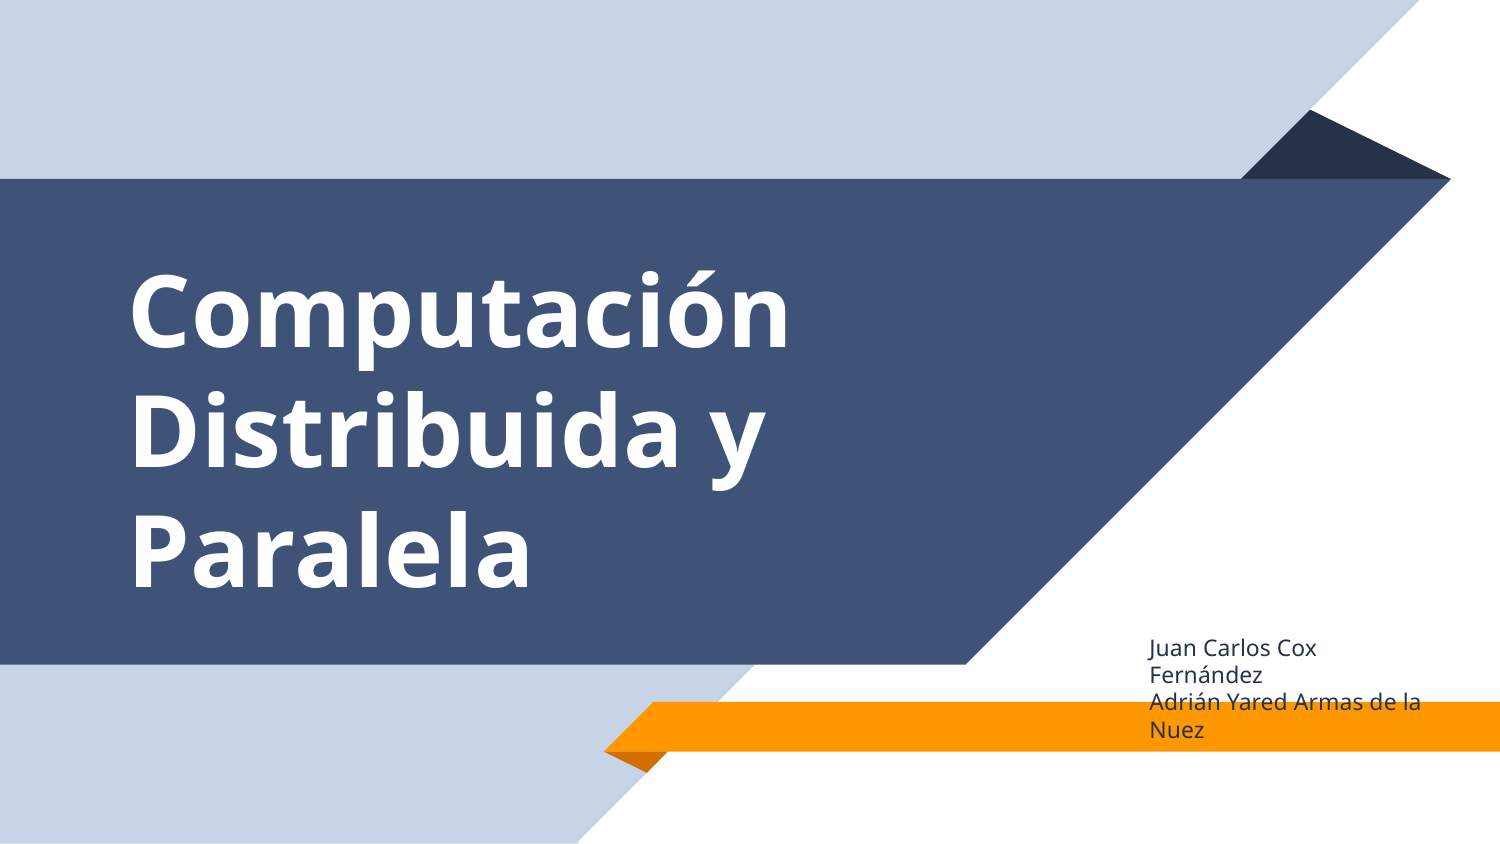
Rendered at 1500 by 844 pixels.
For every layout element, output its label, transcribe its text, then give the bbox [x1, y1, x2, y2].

text_box Juan Carlos Cox Fernández Adrián Yared Armas de la Nuez [1134, 618, 1444, 699]
title Computación Distribuida y Paralela [112, 178, 997, 677]
